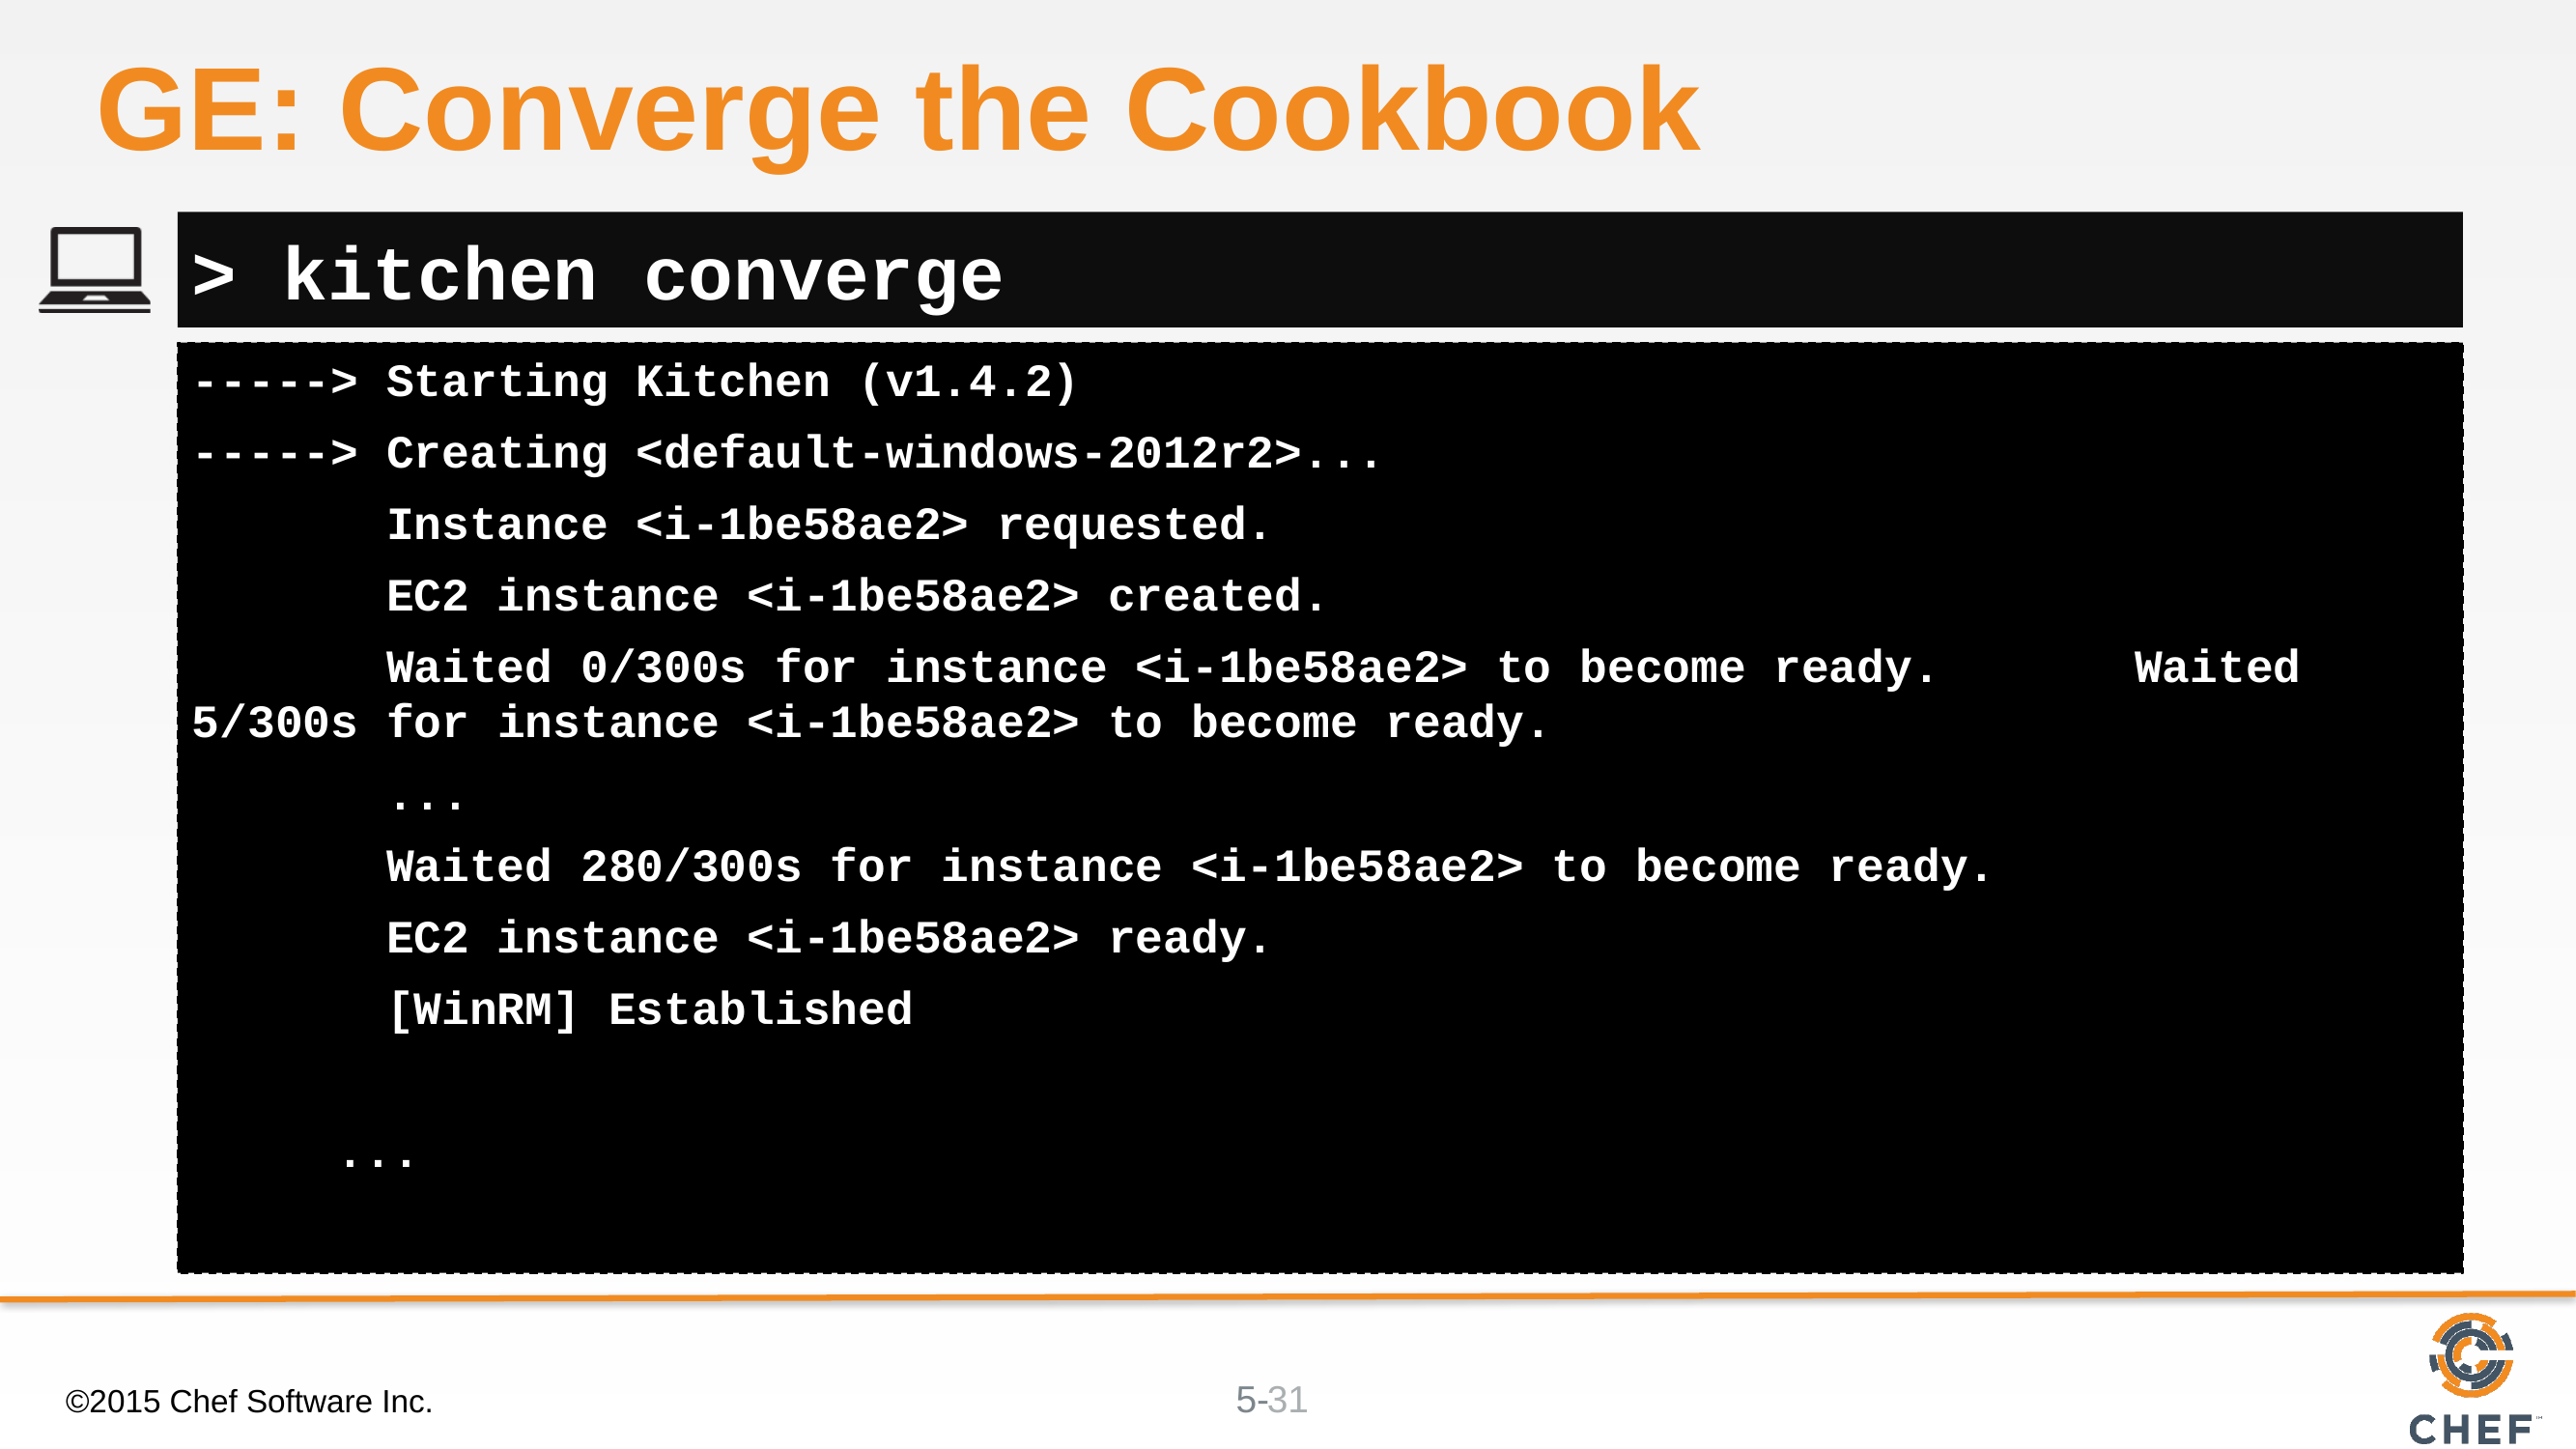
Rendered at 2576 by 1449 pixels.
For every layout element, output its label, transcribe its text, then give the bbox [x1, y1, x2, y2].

slide_number 31 [998, 1359, 1578, 1437]
list > kitchen converge [177, 212, 2463, 327]
title GE: Converge the Cookbook [96, 48, 2463, 180]
footer ©2015 Chef Software Inc. [51, 1359, 952, 1440]
picture [2399, 1297, 2550, 1449]
list -----> Starting Kitchen (v1.4.2) -----> Creating <default-windows-2012r2>... Instance <i-1be58ae2> requested. EC2 instance <i-1be58ae2> created. Waited 0/300s for instance <i-1be58ae2> to become ready. Waited 5/300s for instance <i-1be58ae2> to become ready. ... Waited 280/300s for instance <i-1be58ae2> to become ready. EC2 instance <i-1be58ae2> ready. [WinRM] Established ... [177, 342, 2464, 1274]
